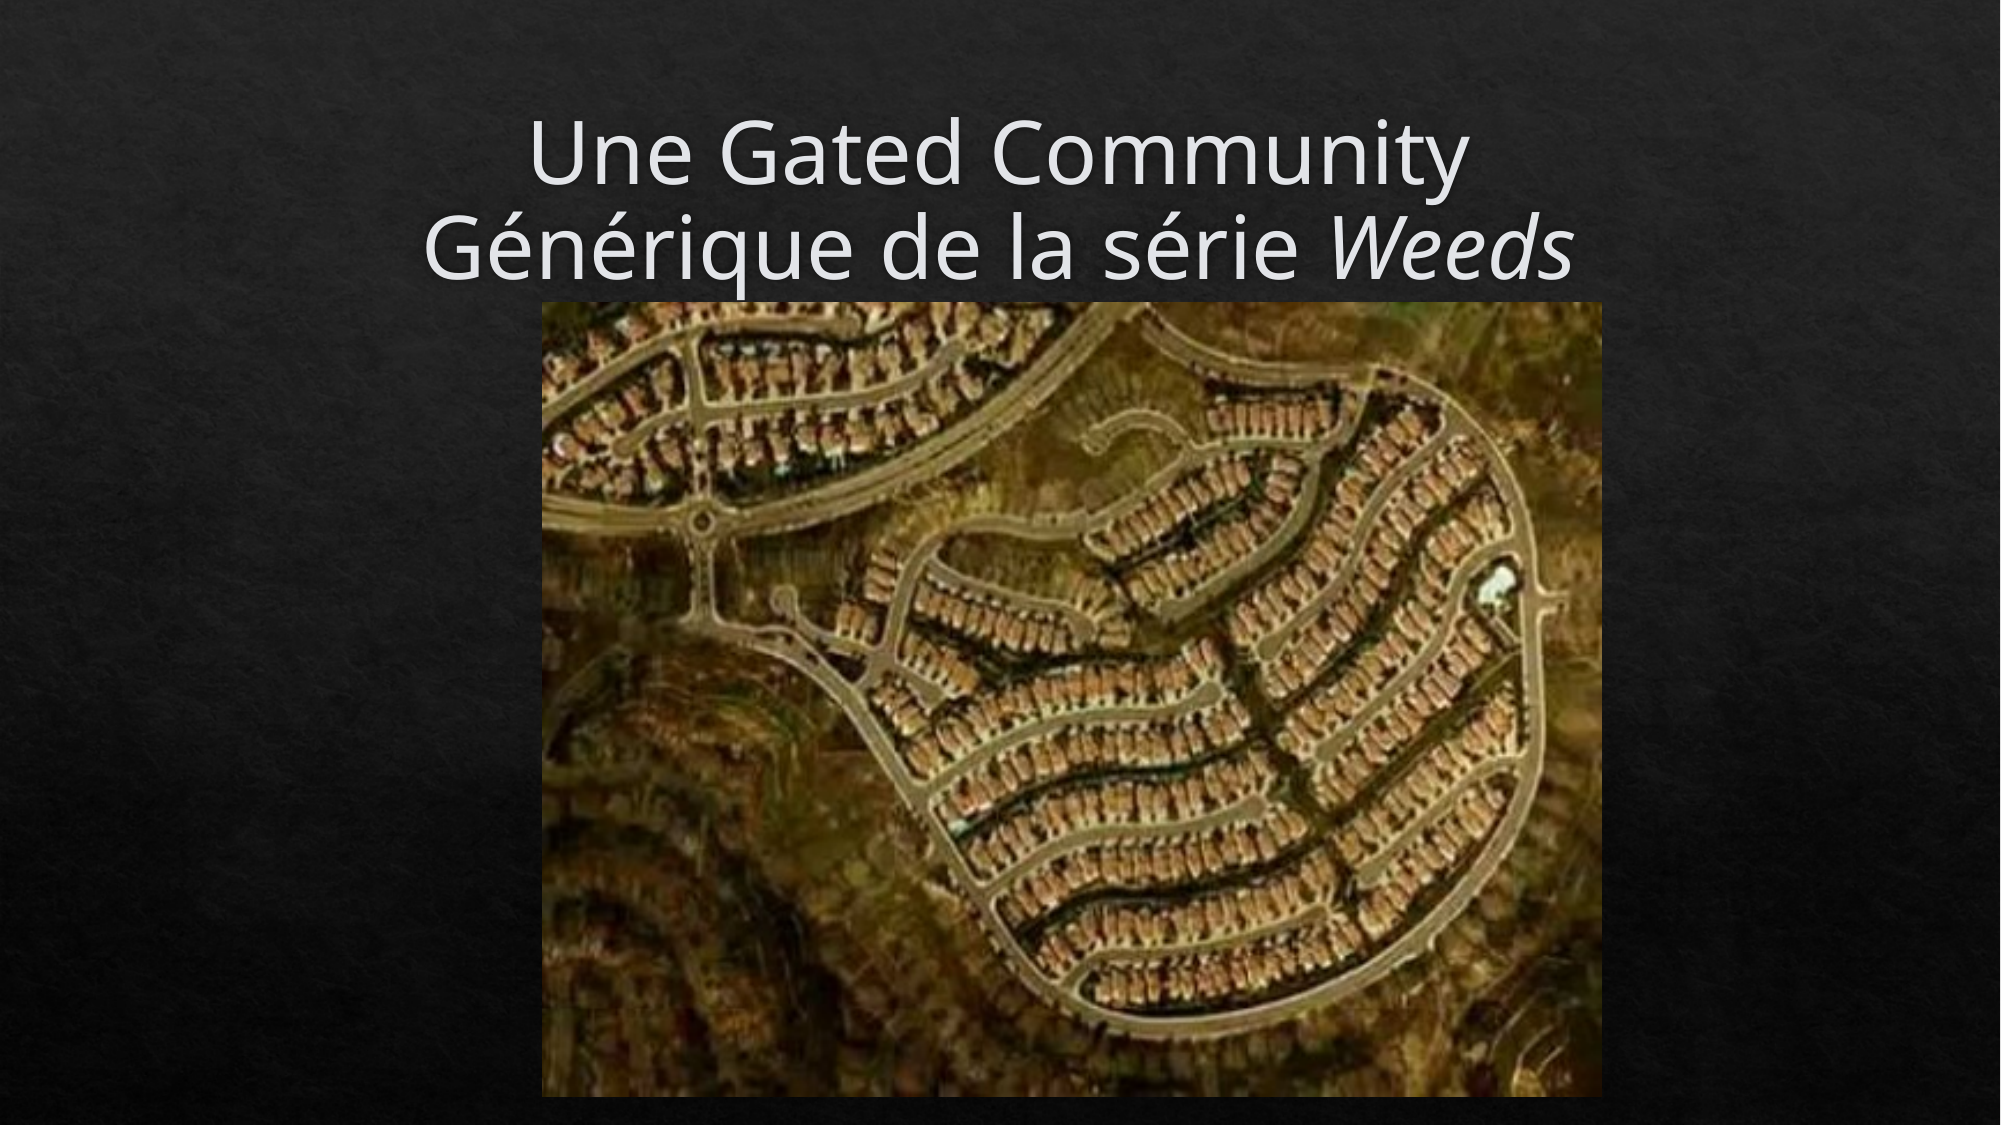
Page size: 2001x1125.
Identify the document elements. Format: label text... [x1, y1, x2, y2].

title Une Gated Community Générique de la série Weeds [149, 99, 1849, 307]
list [541, 301, 1603, 1098]
